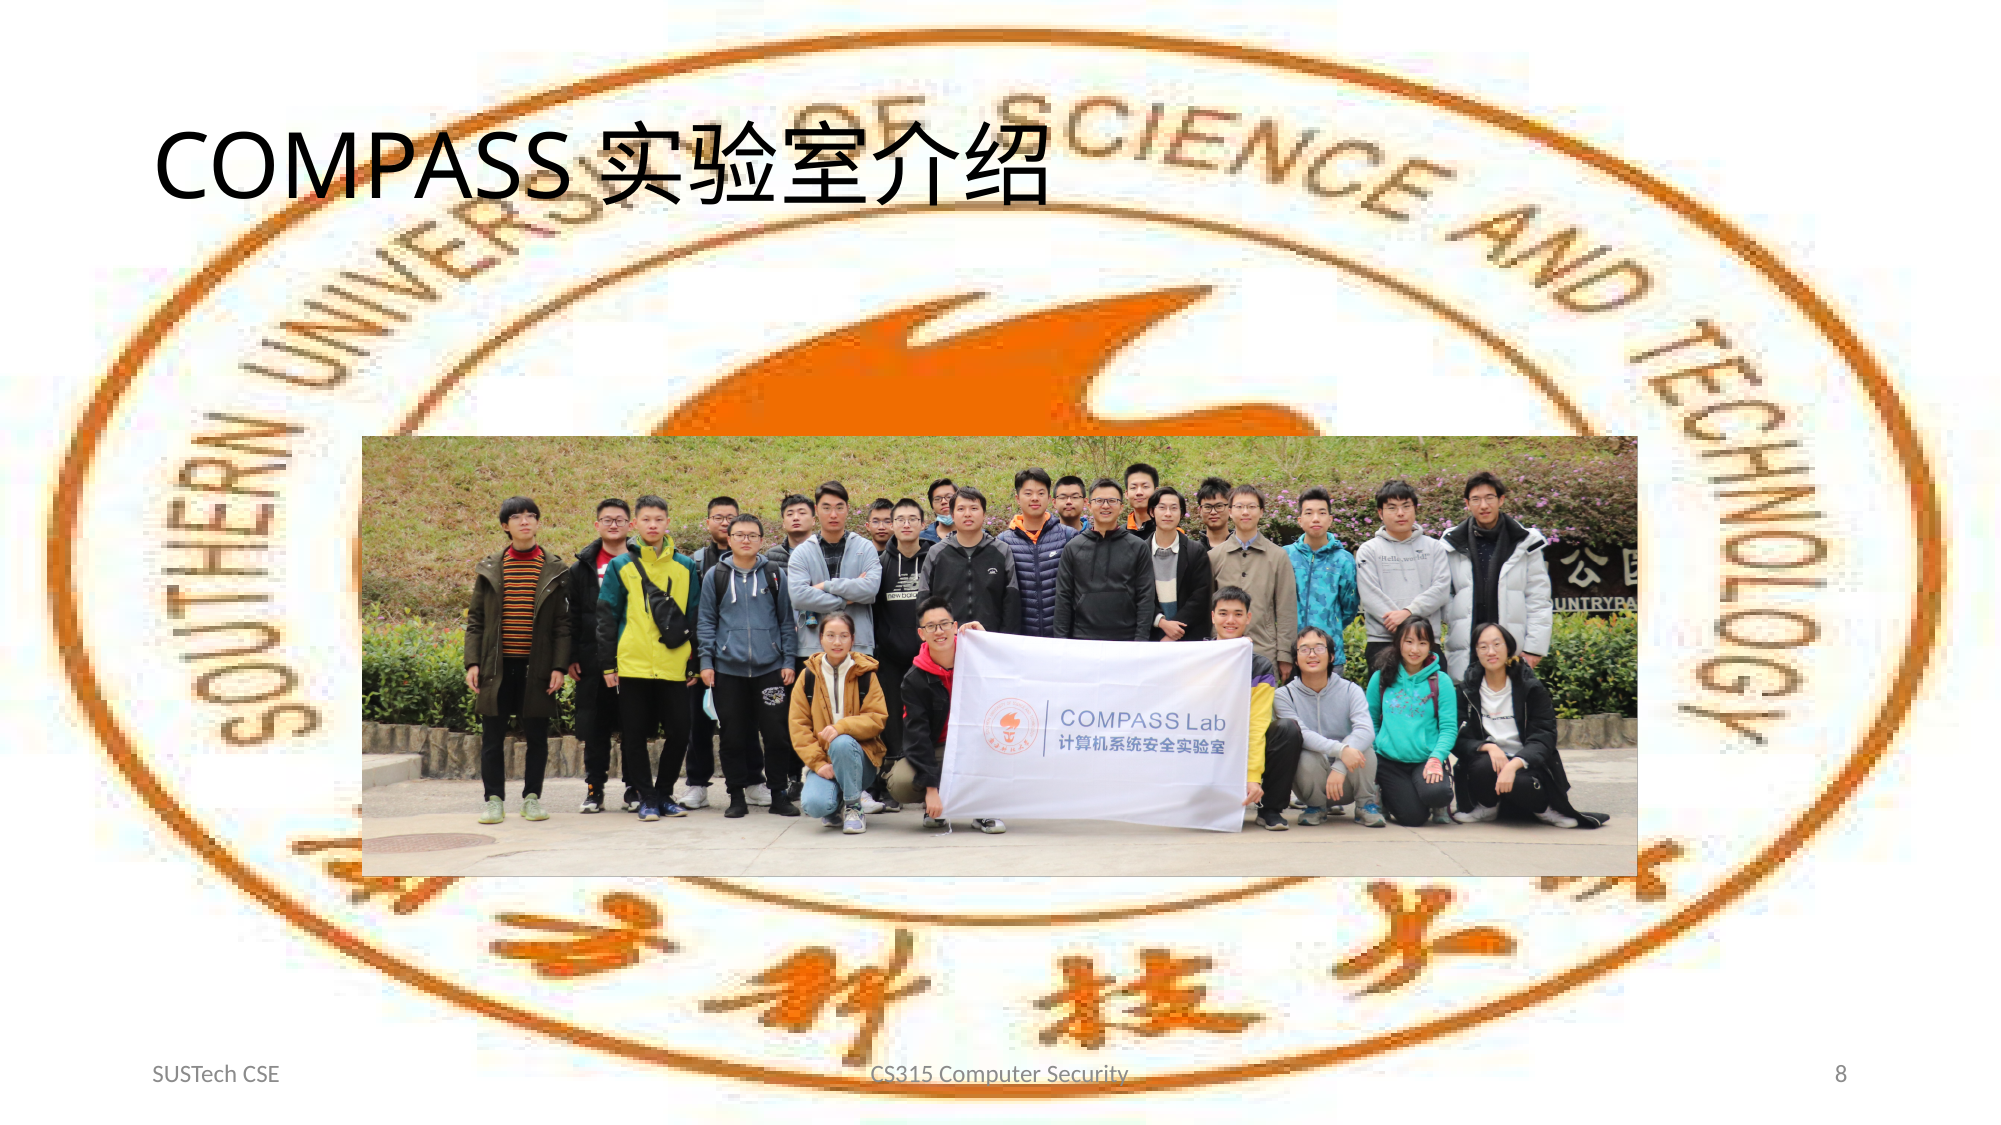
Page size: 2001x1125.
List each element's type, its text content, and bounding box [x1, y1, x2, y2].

slide_number 8 [1412, 1042, 1863, 1103]
slide_number SUSTech CSE [137, 1042, 588, 1103]
title COMPASS实验室介绍 [137, 59, 1863, 278]
footer CS315 Computer Security [662, 1042, 1338, 1103]
picture [0, 0, 2001, 1125]
